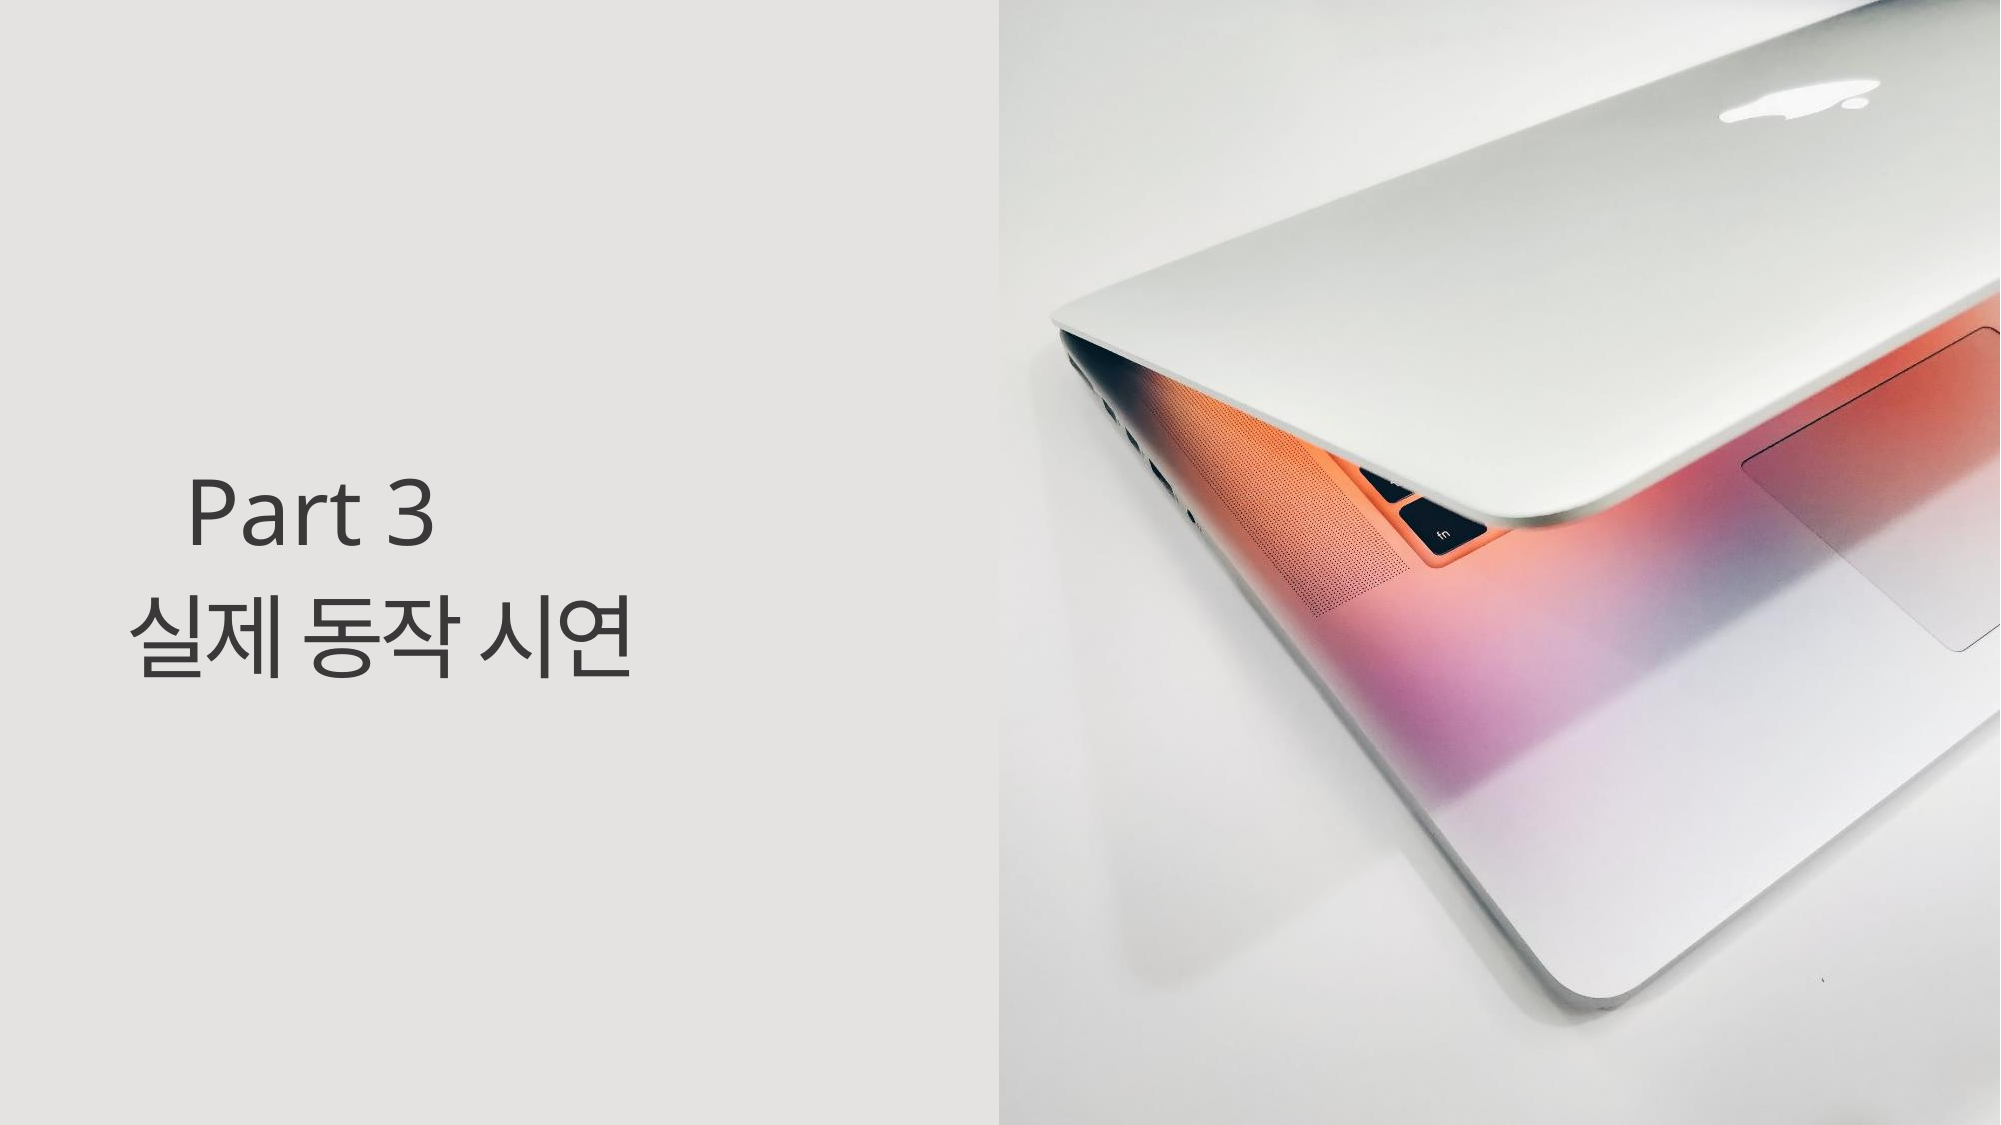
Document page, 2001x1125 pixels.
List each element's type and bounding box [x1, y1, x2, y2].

text_box [147, 446, 617, 699]
picture [999, 0, 2000, 1125]
